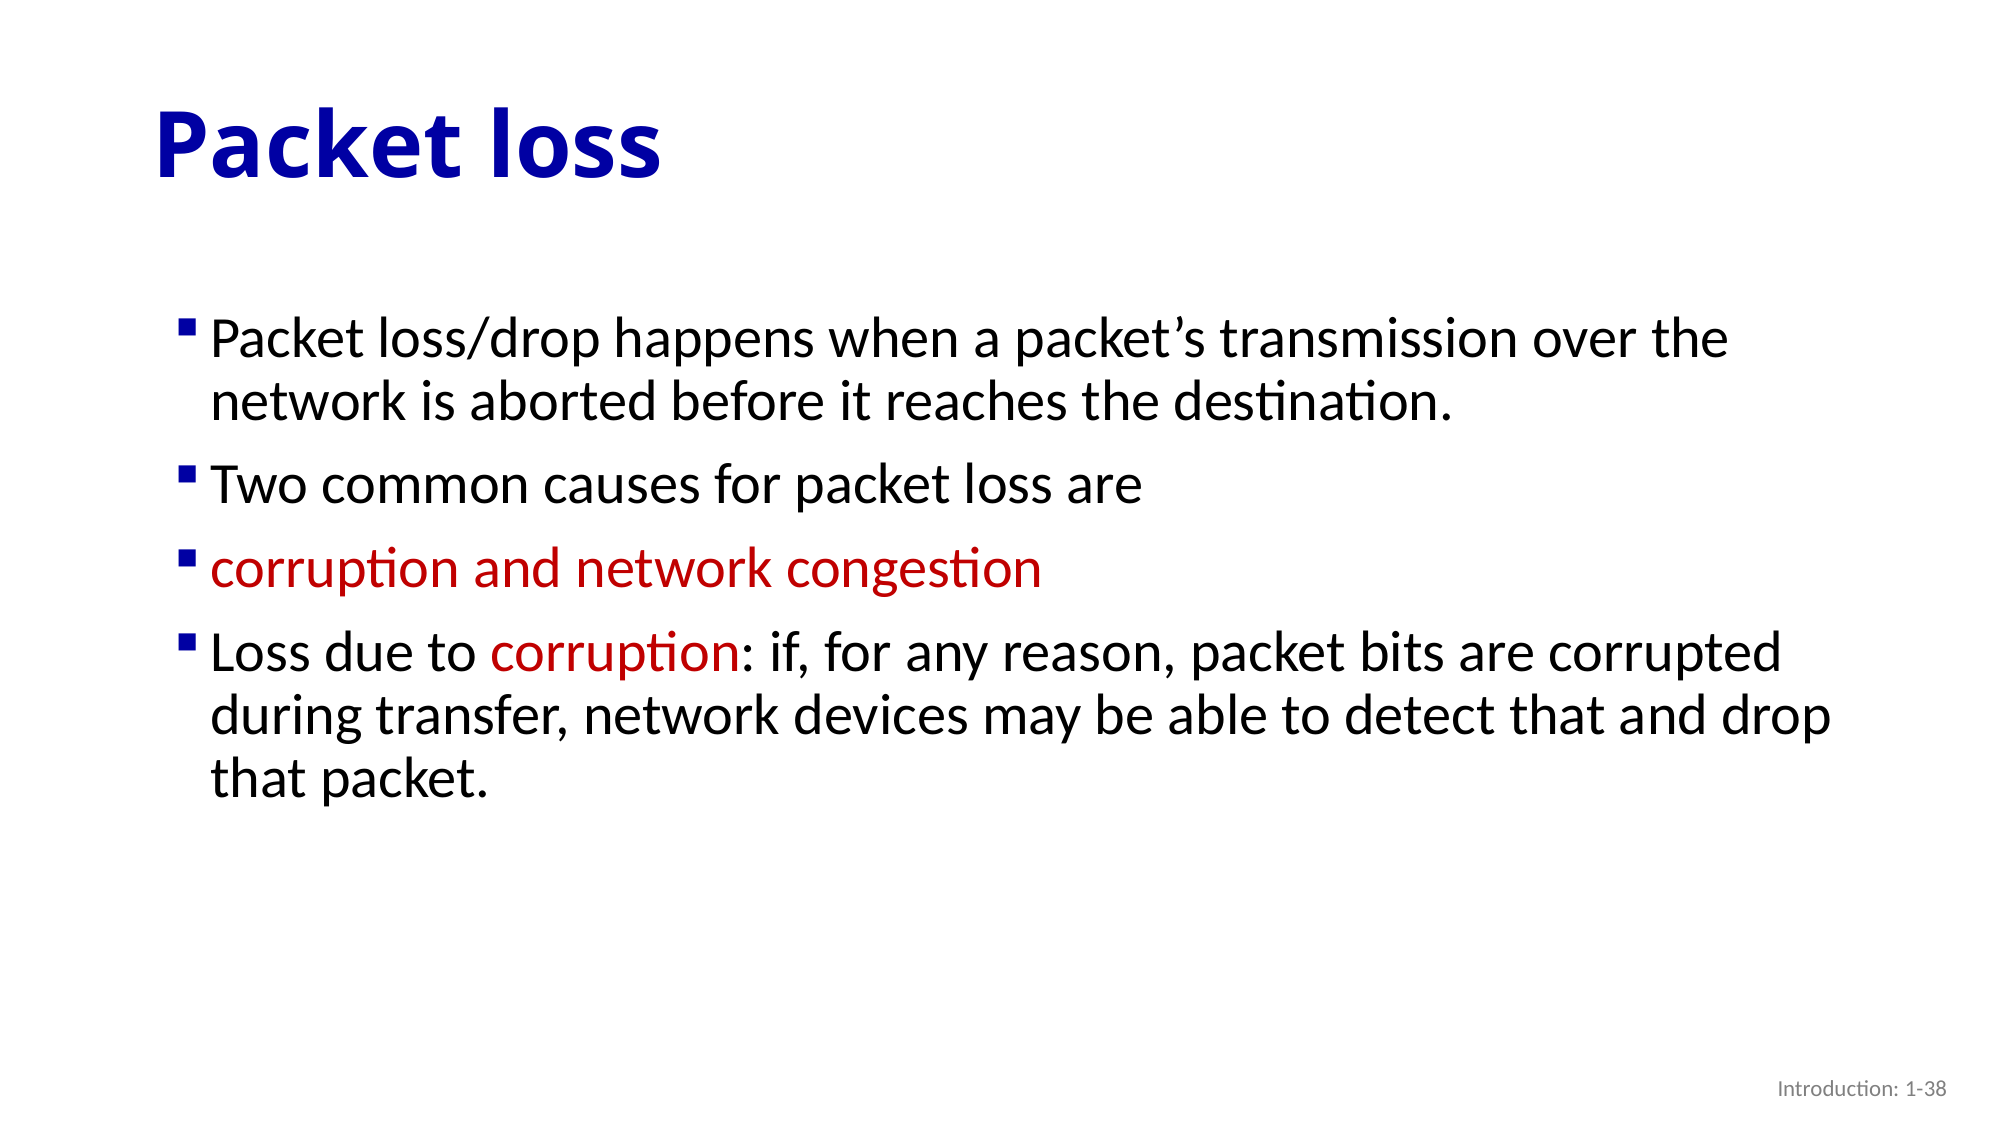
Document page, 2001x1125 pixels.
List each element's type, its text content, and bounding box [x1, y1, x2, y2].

title Packet loss [137, 74, 1863, 221]
list Packet loss/drop happens when a packet’s transmission over the network is aborted before it reaches the destination. Two common causes for packet loss are corruption and network congestion Loss due to corruption: if, for any reason, packet bits are corrupted during transfer, network devices may be able to detect that and drop that packet. [137, 299, 1891, 1014]
text_box Introduction: 1-38 [1512, 1056, 1963, 1117]
